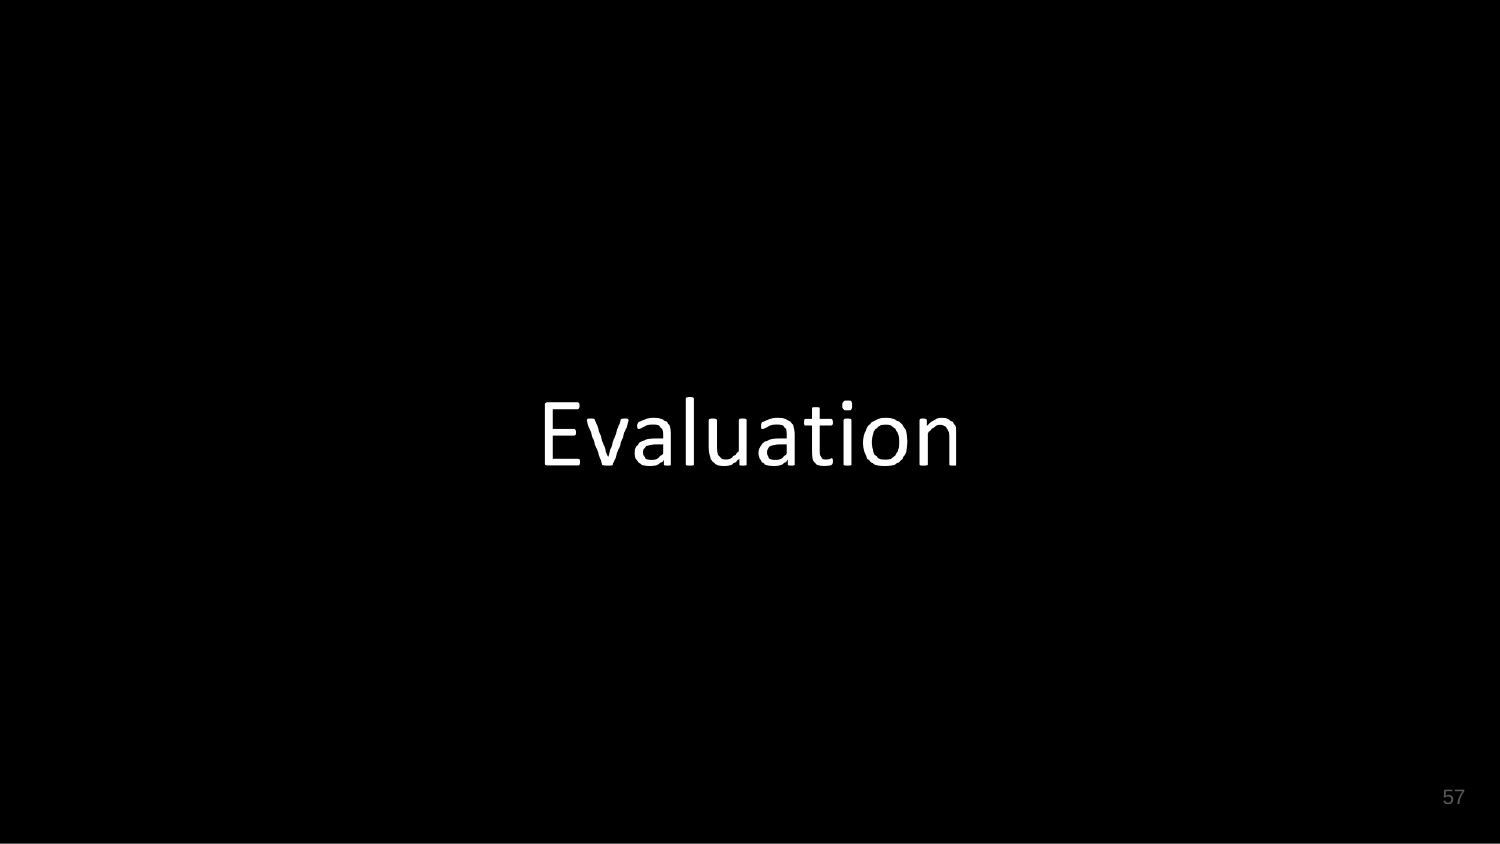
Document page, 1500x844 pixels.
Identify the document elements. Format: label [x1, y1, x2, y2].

text_box [0, 0, 1500, 844]
slide_number [1438, 785, 1470, 844]
